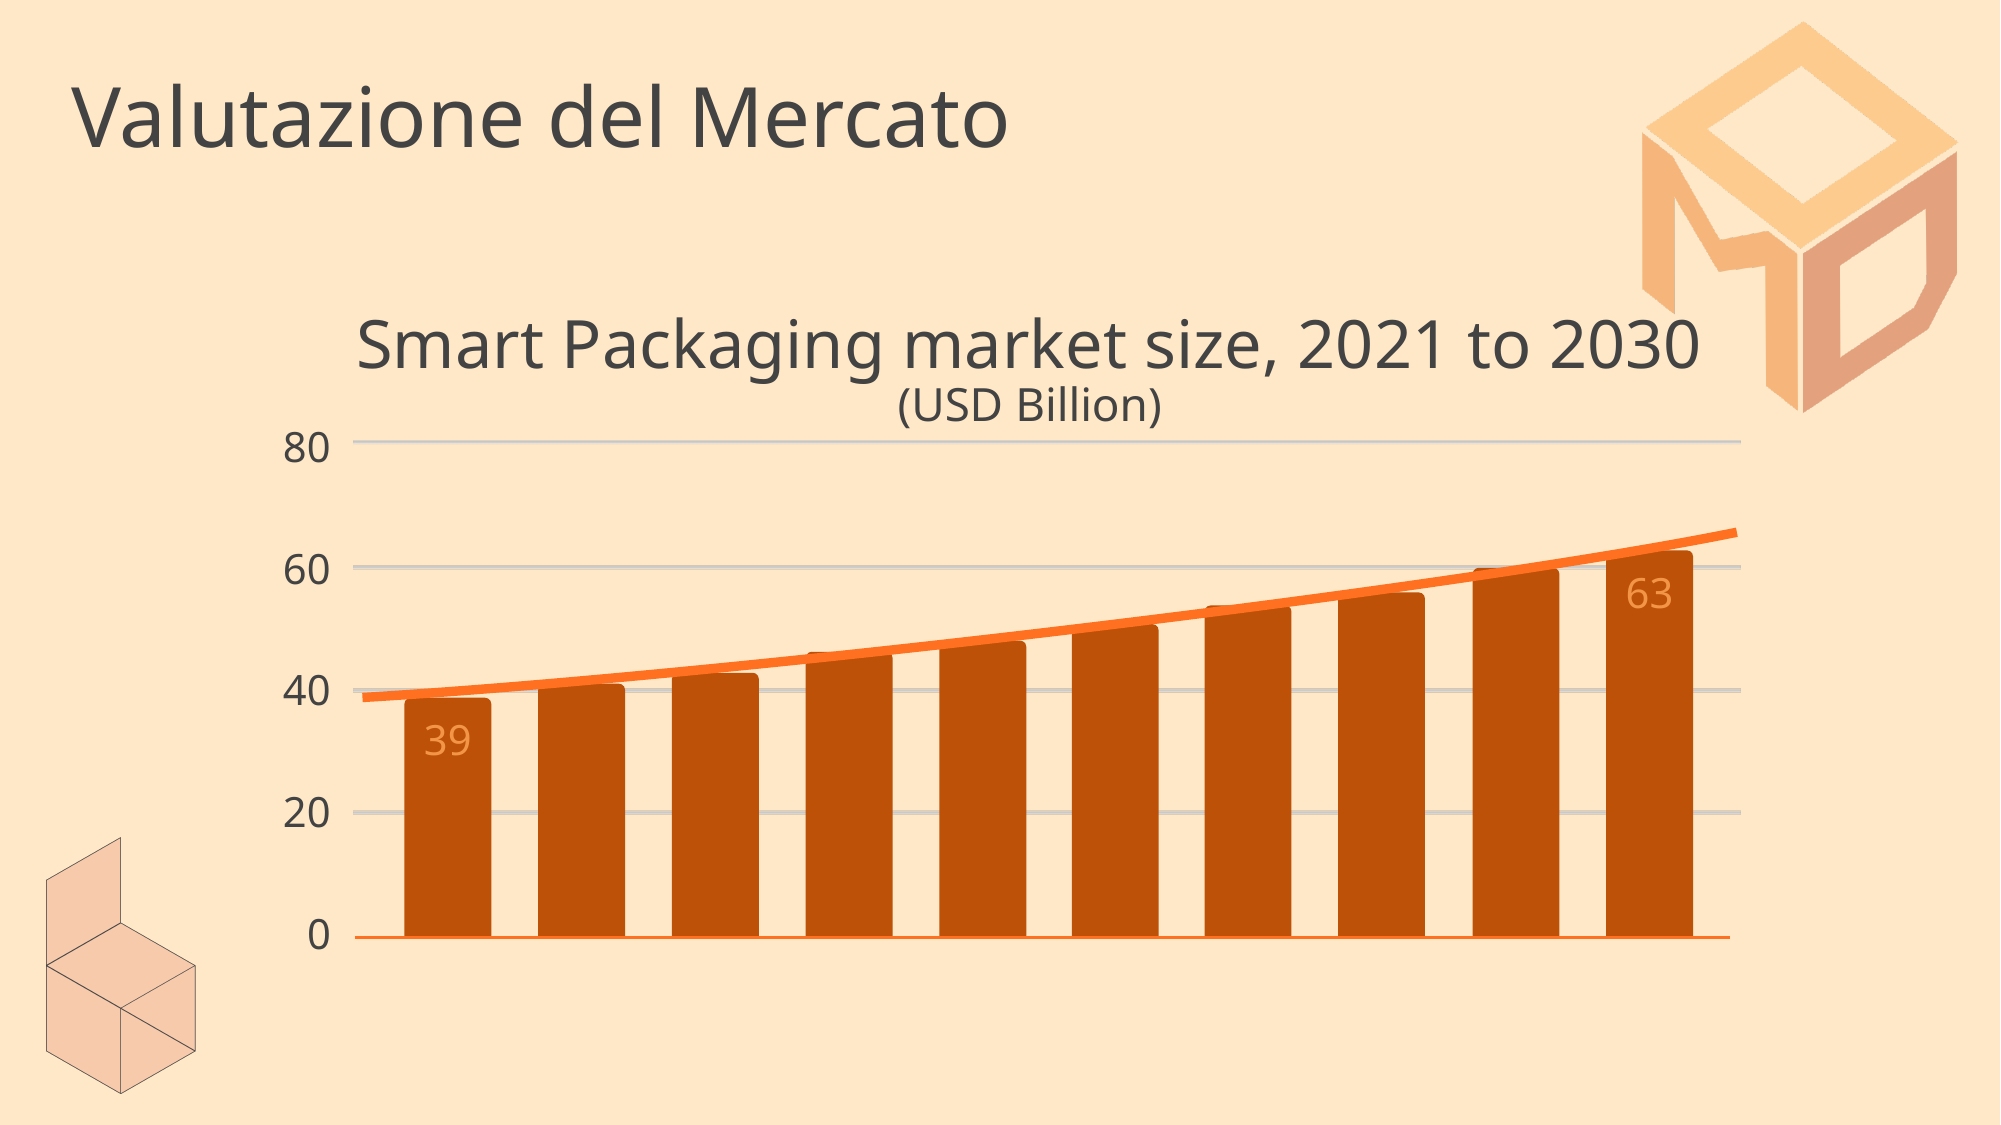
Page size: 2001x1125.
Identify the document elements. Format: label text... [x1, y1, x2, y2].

text_box Valutazione del Mercato [56, 56, 1072, 172]
picture [46, 837, 196, 1094]
text_box 60 [239, 535, 345, 600]
text_box 40 [239, 656, 345, 722]
text_box Smart Packaging market size, 2021 to 2030 [329, 294, 1640, 390]
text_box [404, 550, 1694, 937]
text_box 0 [239, 900, 345, 965]
text_box 80 [239, 413, 345, 479]
text_box 20 [239, 778, 345, 844]
picture [345, 18, 1959, 988]
text_box (USD Billion) [845, 368, 1214, 413]
